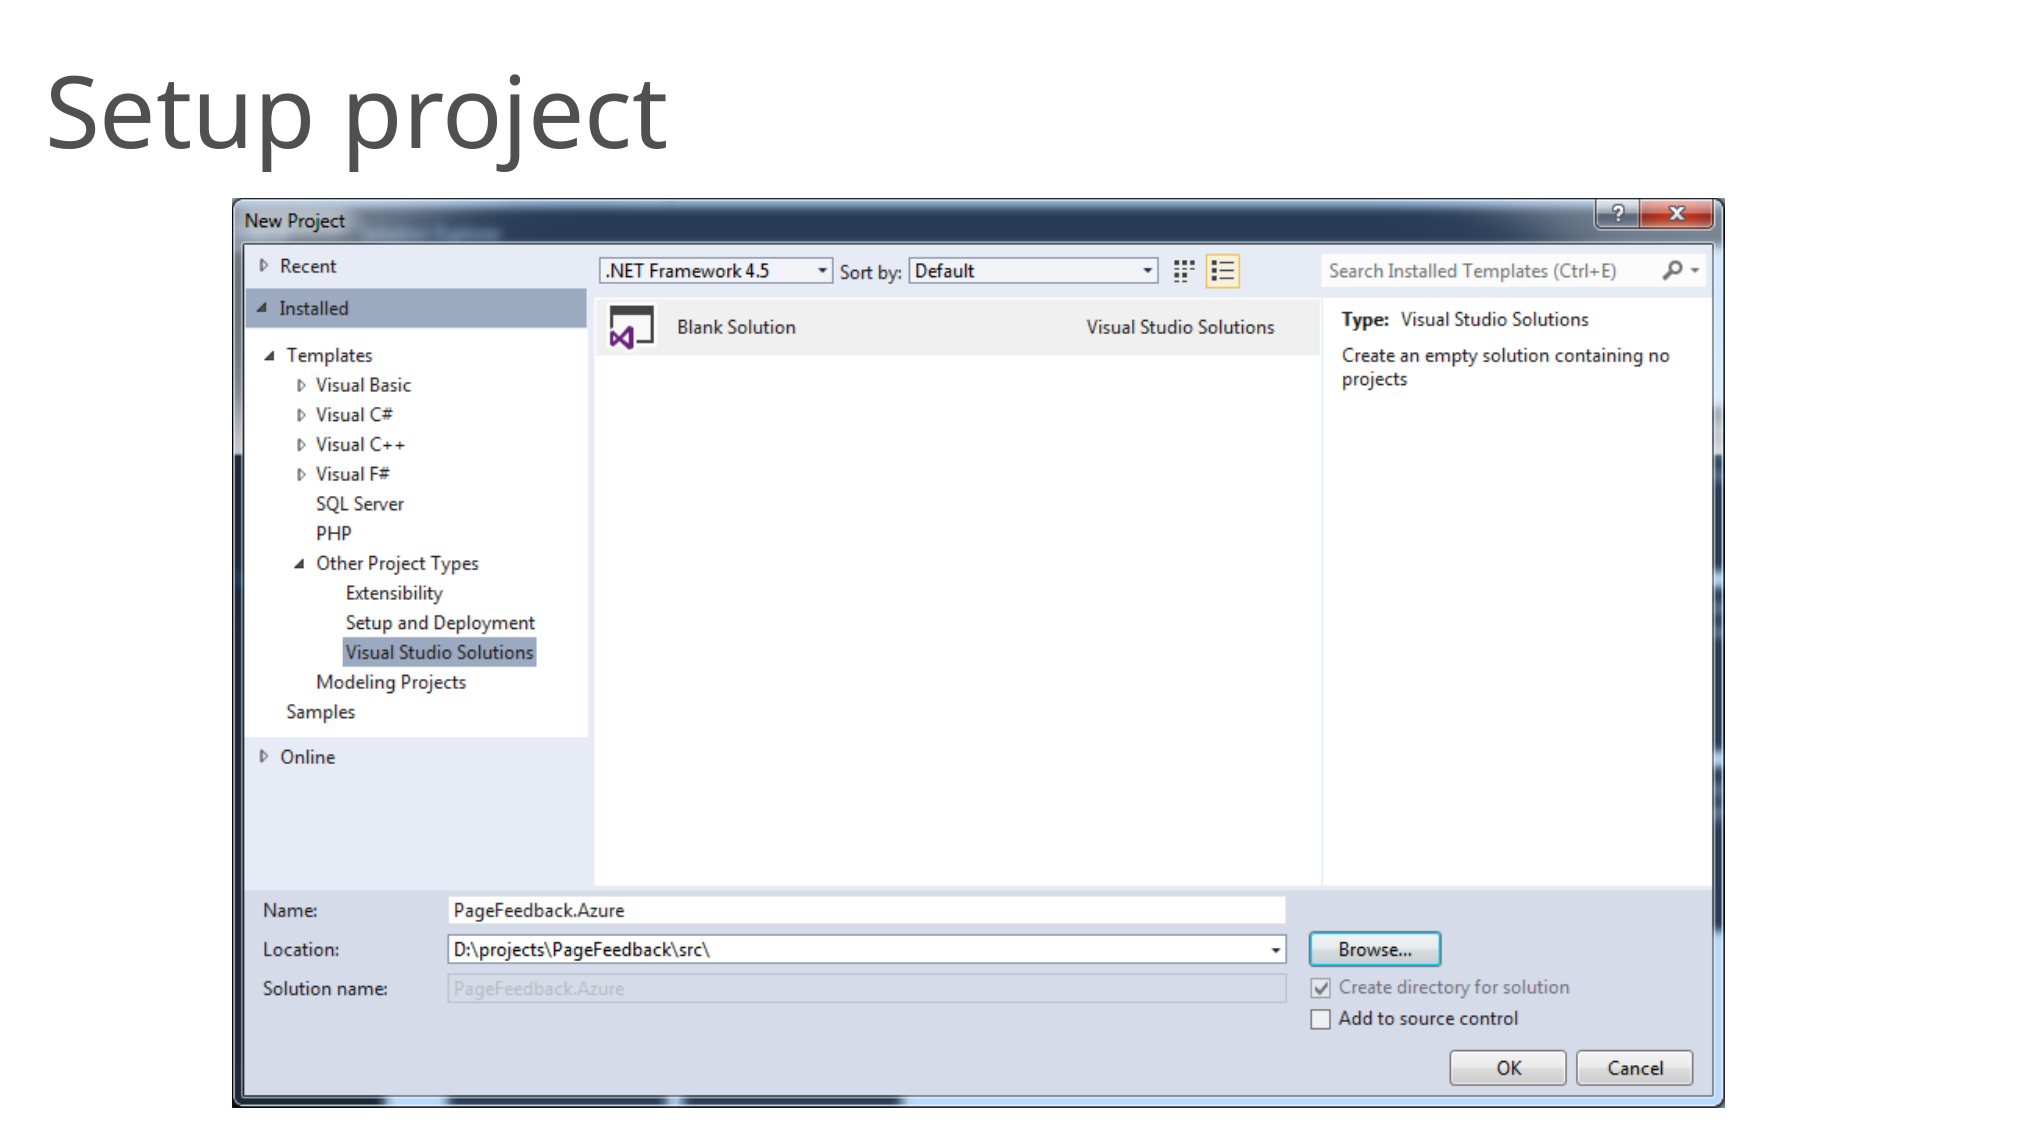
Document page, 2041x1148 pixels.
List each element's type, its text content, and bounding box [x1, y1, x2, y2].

title Setup project [45, 48, 1996, 199]
picture [232, 198, 1725, 1109]
